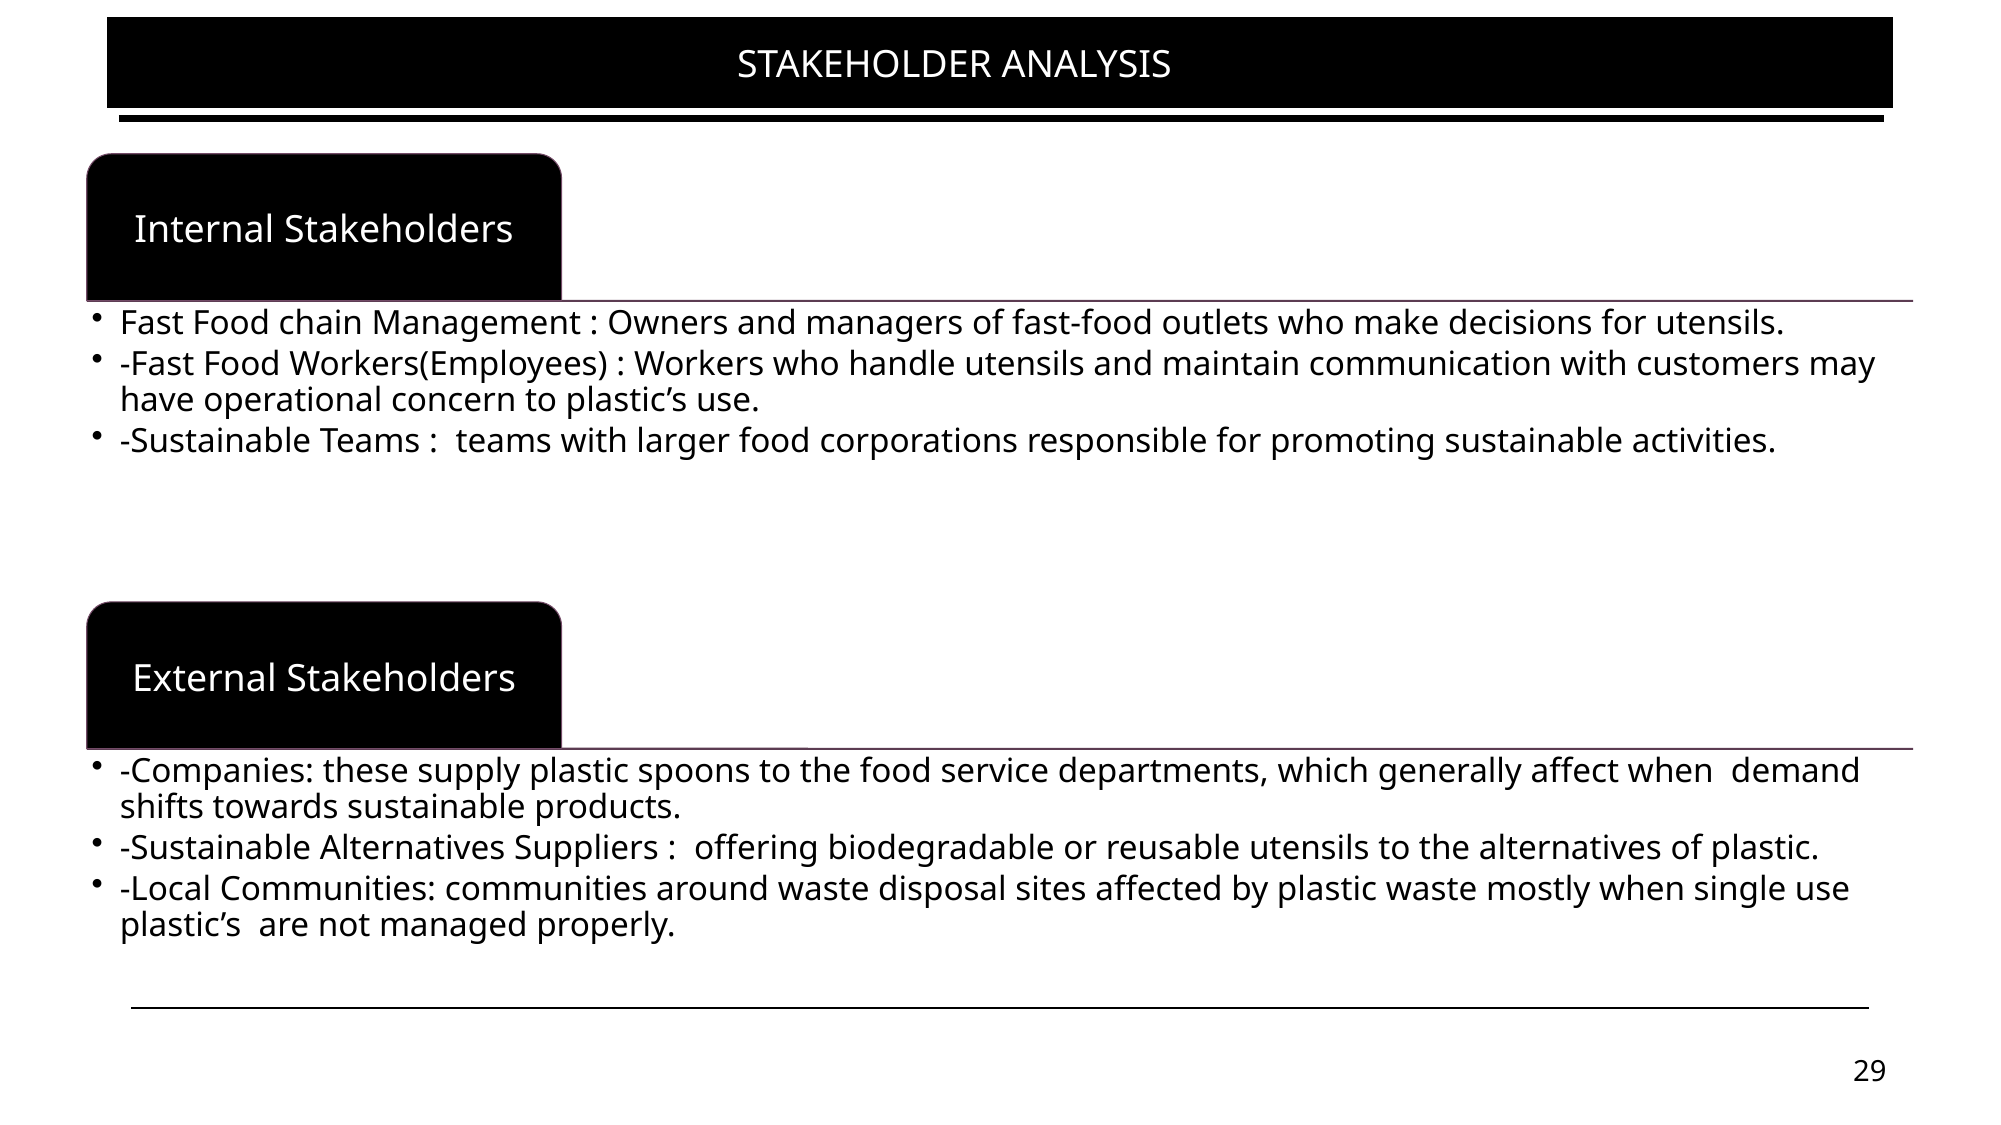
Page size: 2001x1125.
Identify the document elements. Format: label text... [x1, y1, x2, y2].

slide_number 29 [1791, 1043, 1902, 1103]
text_box STAKEHOLDER ANALYSIS [454, 32, 1455, 92]
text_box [86, 153, 1914, 1043]
text_box [107, 17, 1893, 108]
